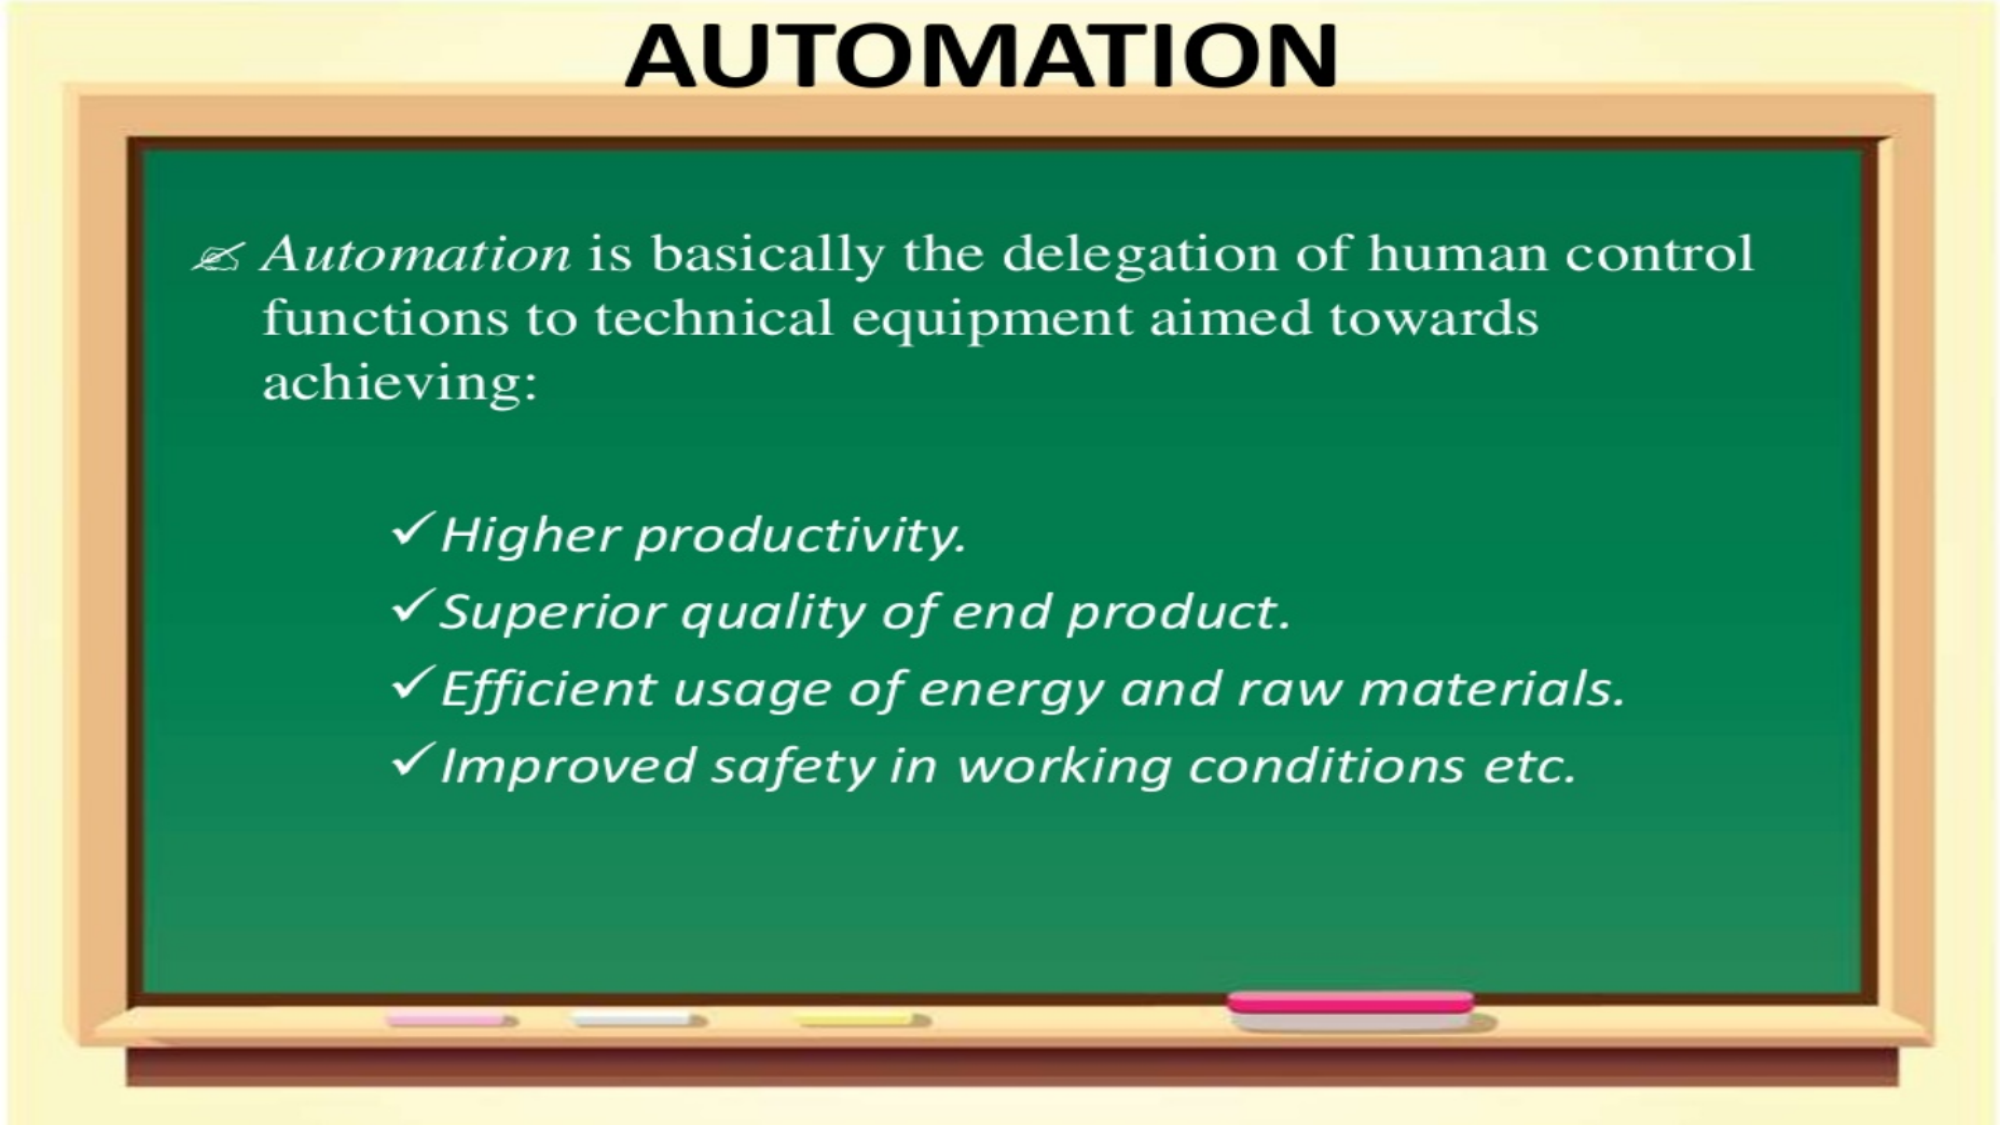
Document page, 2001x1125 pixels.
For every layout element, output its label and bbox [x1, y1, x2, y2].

list [0, 0, 2000, 1125]
